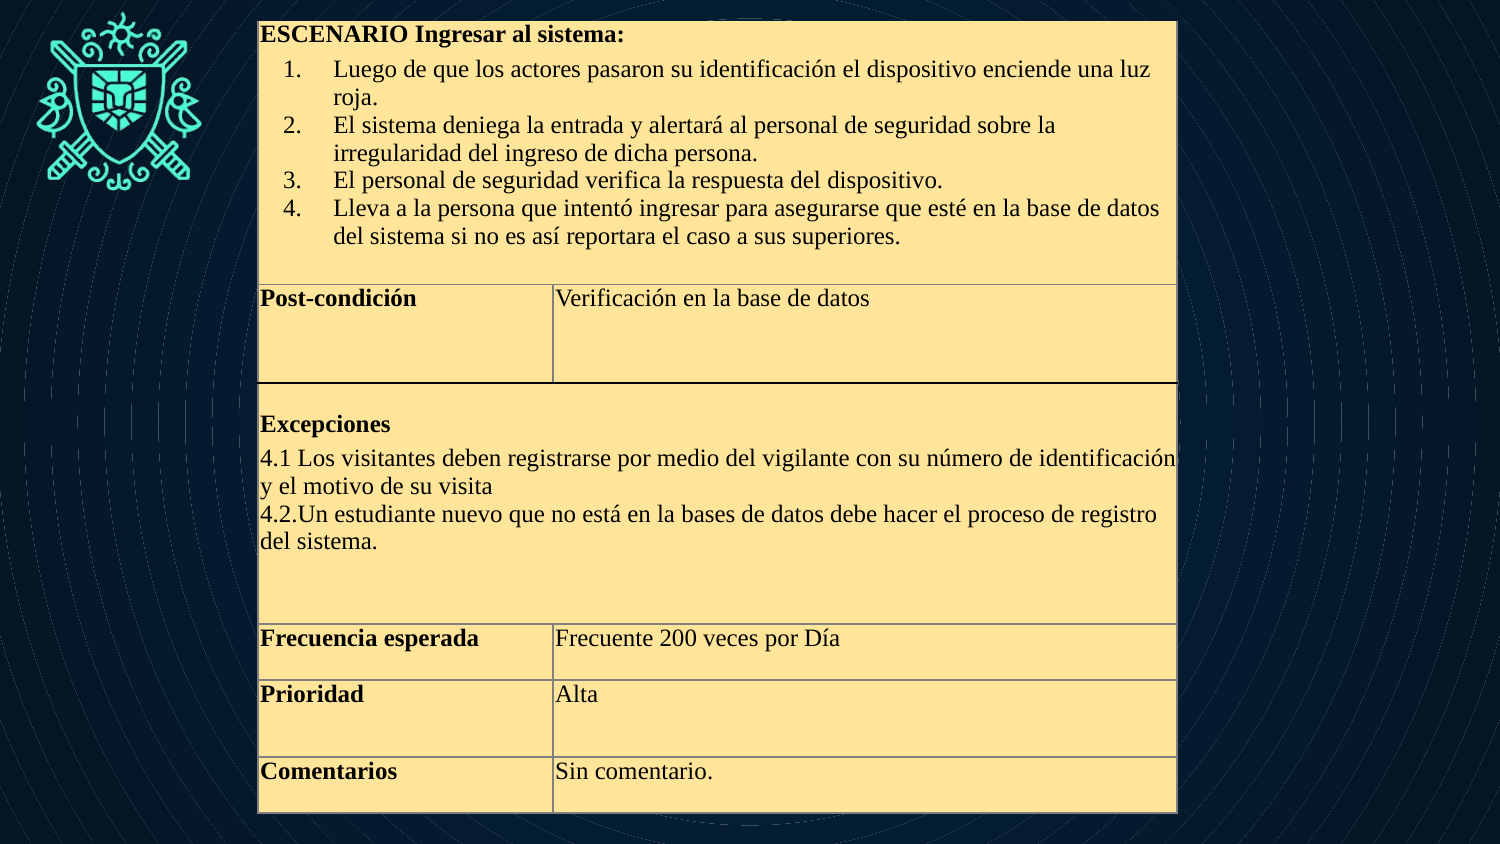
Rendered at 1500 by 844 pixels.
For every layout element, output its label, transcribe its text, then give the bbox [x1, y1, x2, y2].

table_cell Excepciones 4.1 Los visitantes deben registrarse por medio del vigilante con su número de identificación y el motivo de su visita 4.2.Un estudiante nuevo que no está en la bases de datos debe hacer el proceso de registro del sistema. [259, 384, 1176, 623]
table_cell Frecuencia esperada [259, 625, 552, 679]
table_cell Post-condición [259, 285, 552, 382]
table_cell Frecuente 200 veces por Día [554, 625, 1176, 679]
table_cell Verificación en la base de datos [554, 285, 1176, 382]
picture [32, 5, 205, 196]
table_cell Prioridad [259, 681, 552, 756]
table_header ESCENARIO Ingresar al sistema: Luego de que los actores pasaron su identificación el dispositivo enciende una luz roja. El sistema deniega la entrada y alertará al personal de seguridad sobre la irregularidad del ingreso de dicha persona. El personal de seguridad verifica la respuesta del dispositivo. Lleva a la persona que intentó ingresar para asegurarse que esté en la base de datos del sistema si no es así reportara el caso a sus superiores. [259, 21, 1176, 284]
table_cell Sin comentario. [554, 758, 1176, 812]
table_cell Comentarios [259, 758, 552, 812]
table_cell Alta [554, 681, 1176, 756]
